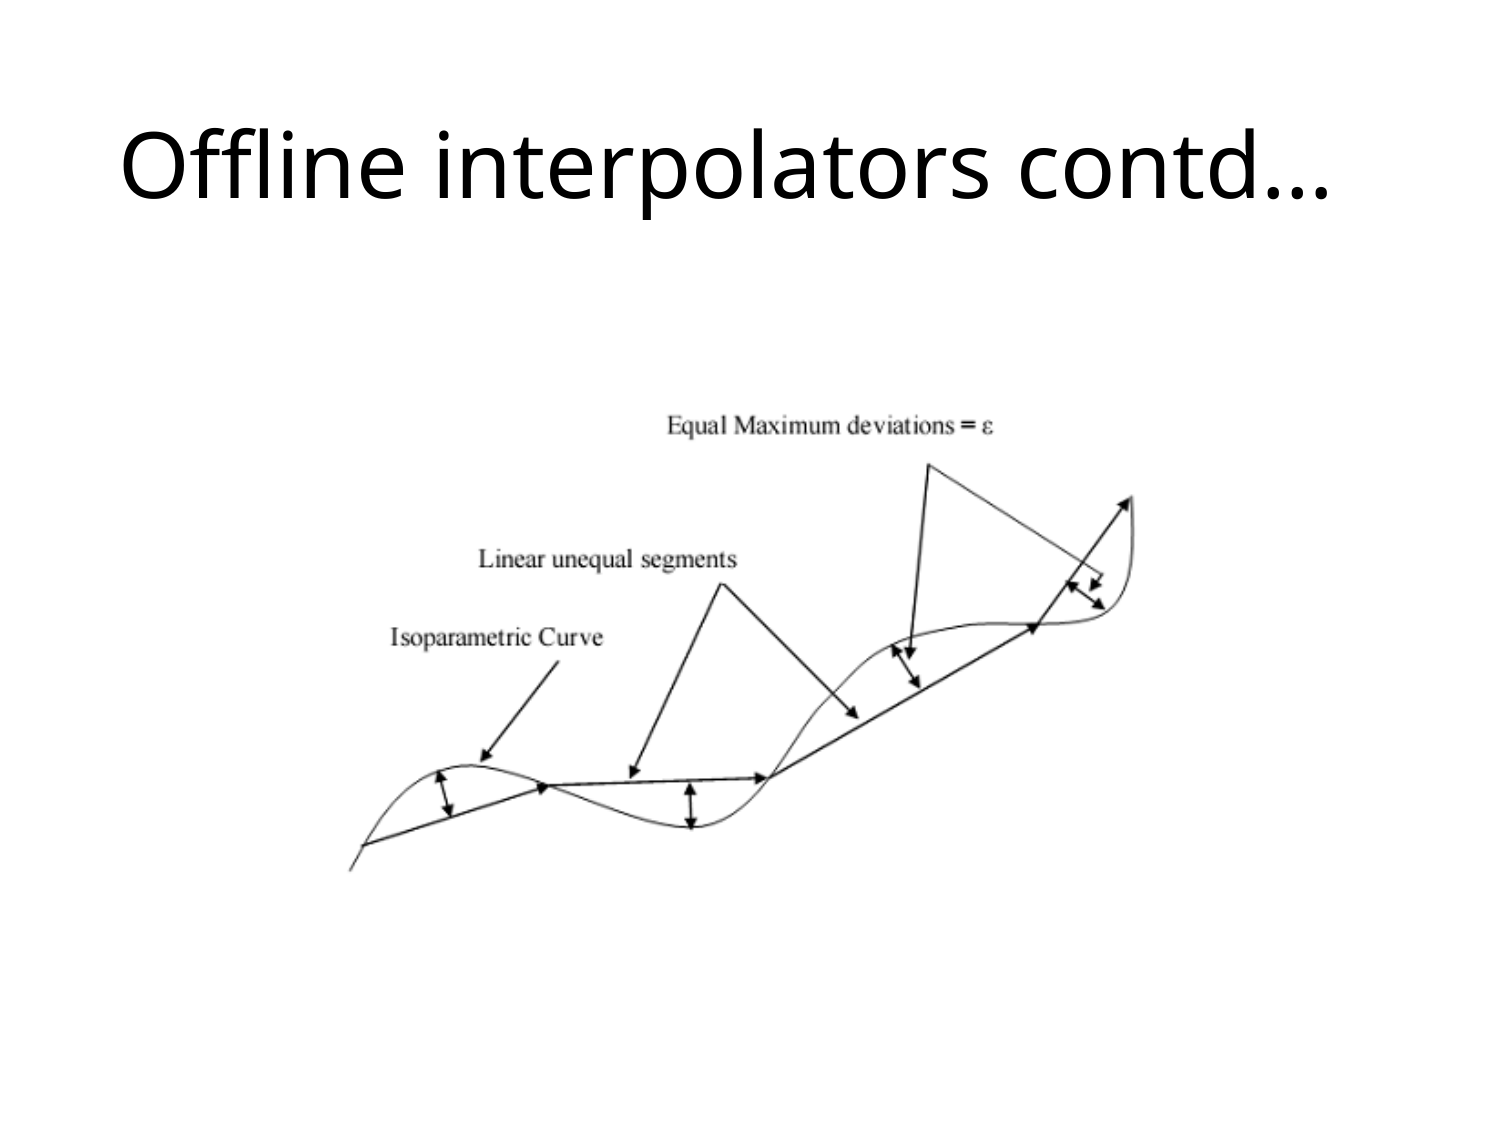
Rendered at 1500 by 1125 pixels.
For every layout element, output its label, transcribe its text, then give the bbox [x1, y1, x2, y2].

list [295, 371, 1182, 881]
title Offline interpolators contd… [103, 59, 1397, 278]
